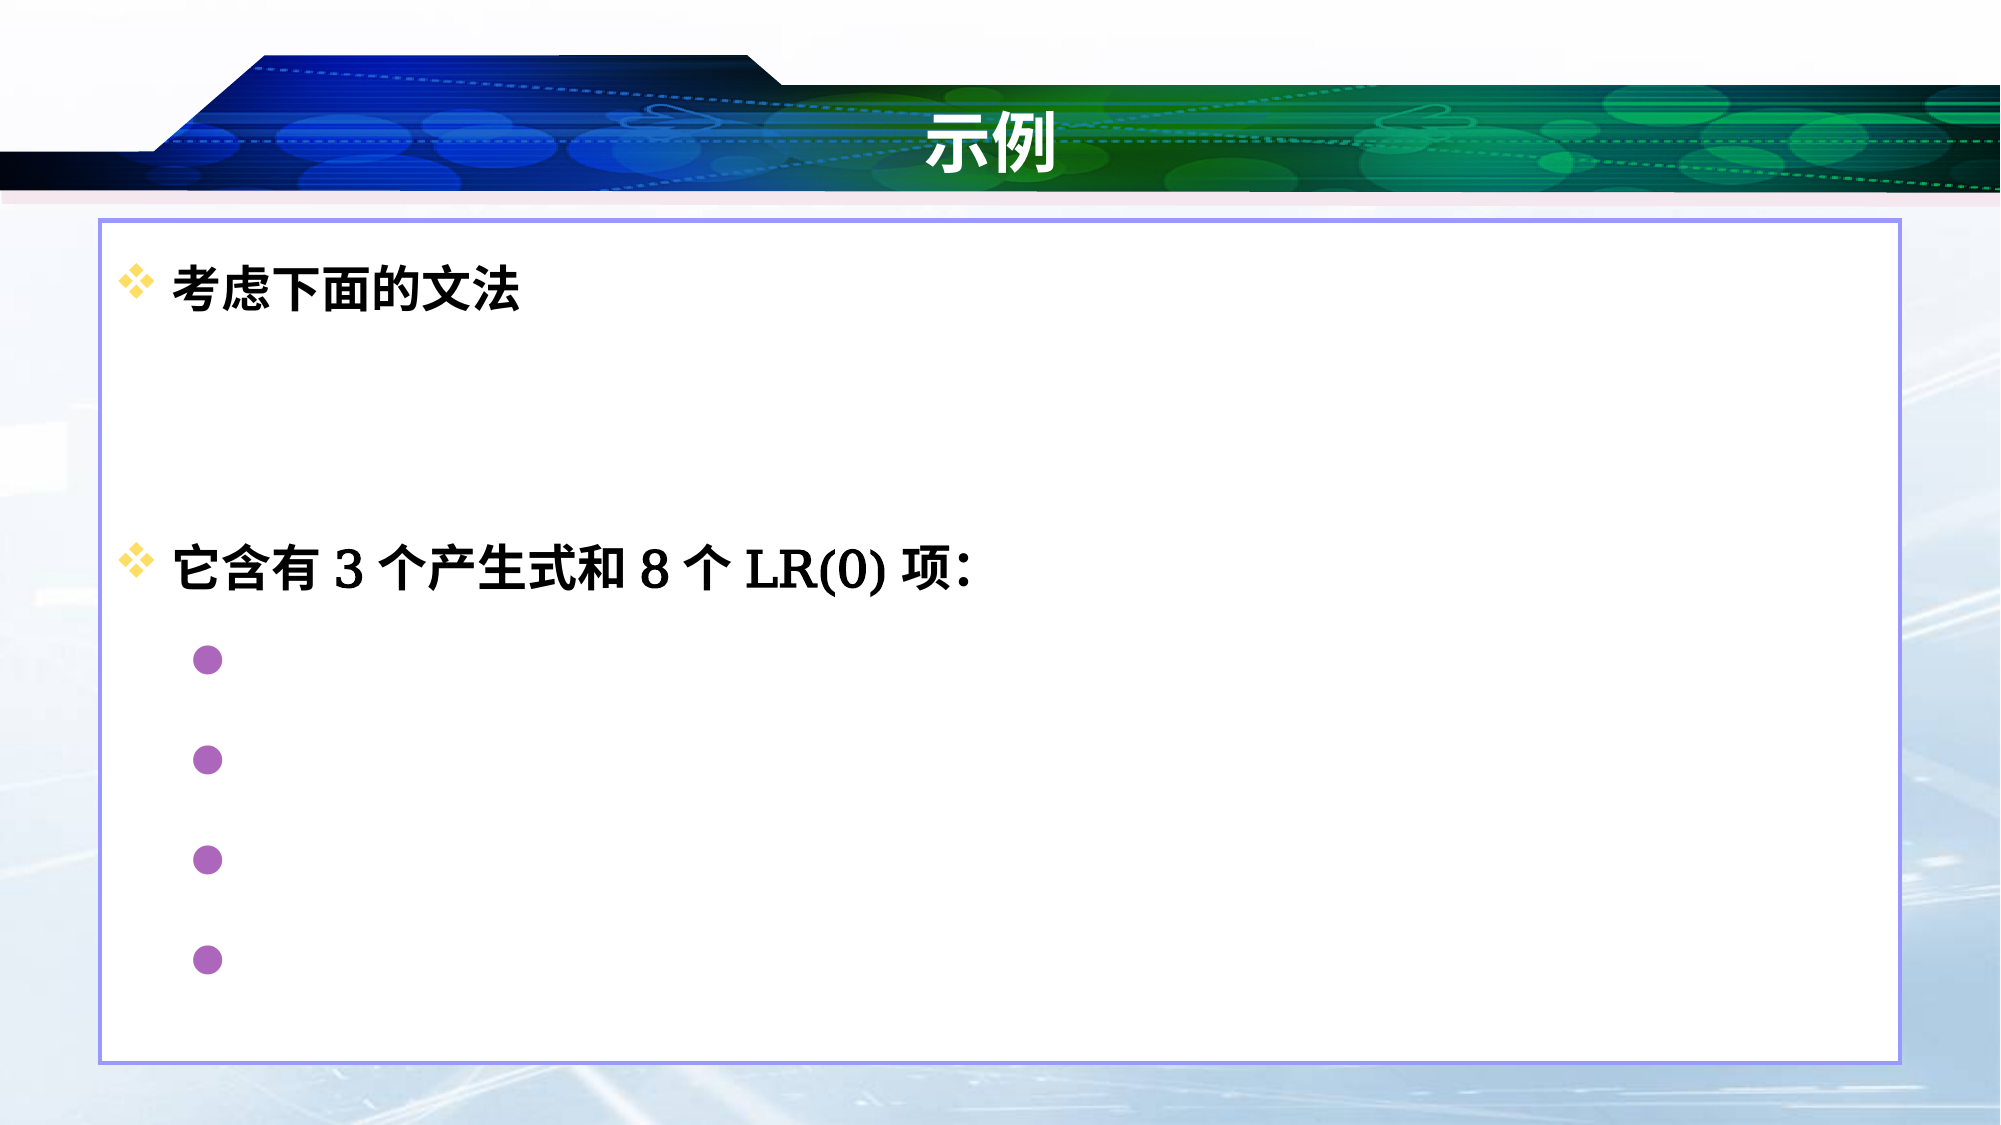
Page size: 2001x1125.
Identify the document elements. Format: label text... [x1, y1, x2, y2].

picture [0, 0, 2001, 1125]
title 示例 [133, 94, 1851, 188]
